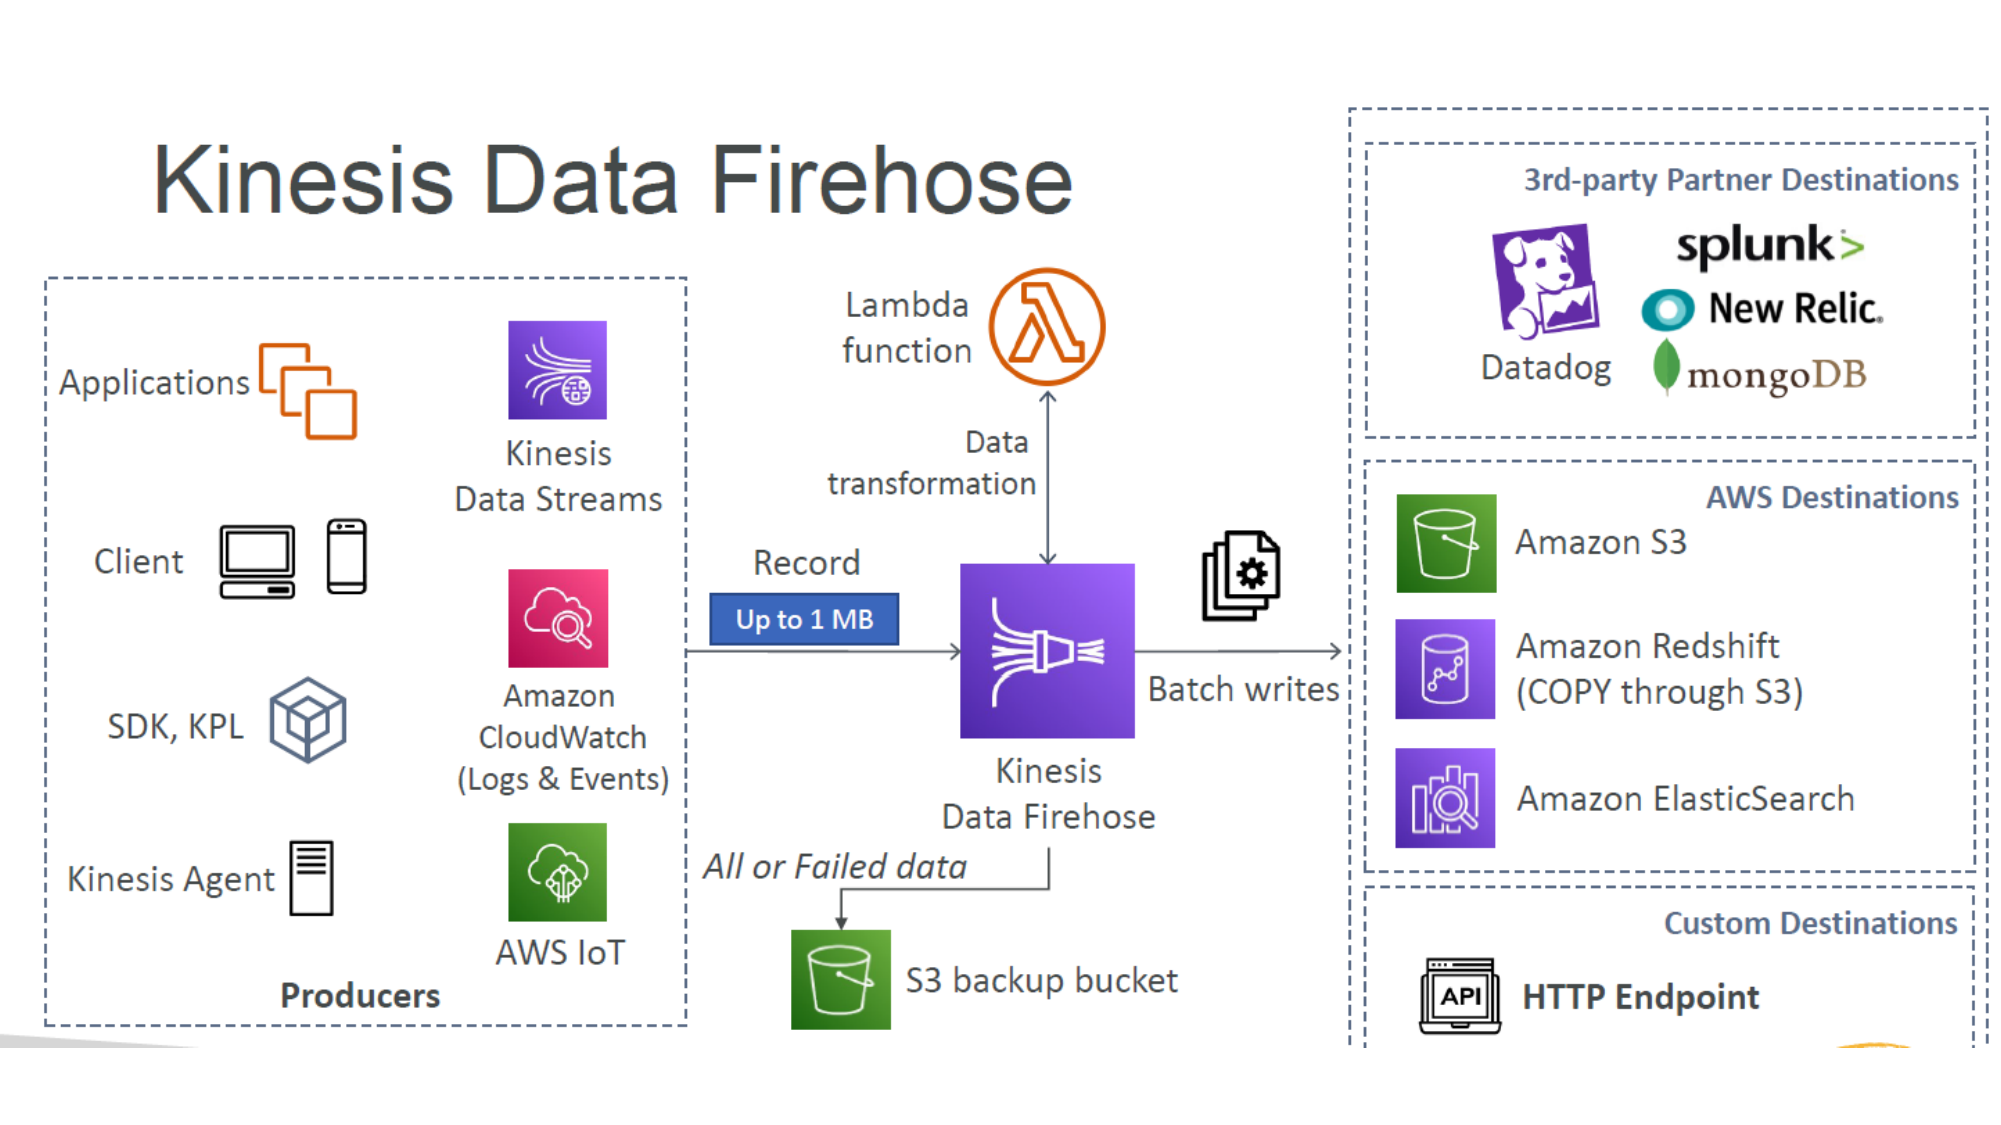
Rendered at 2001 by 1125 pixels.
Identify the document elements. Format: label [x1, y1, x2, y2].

picture [0, 77, 2000, 1048]
